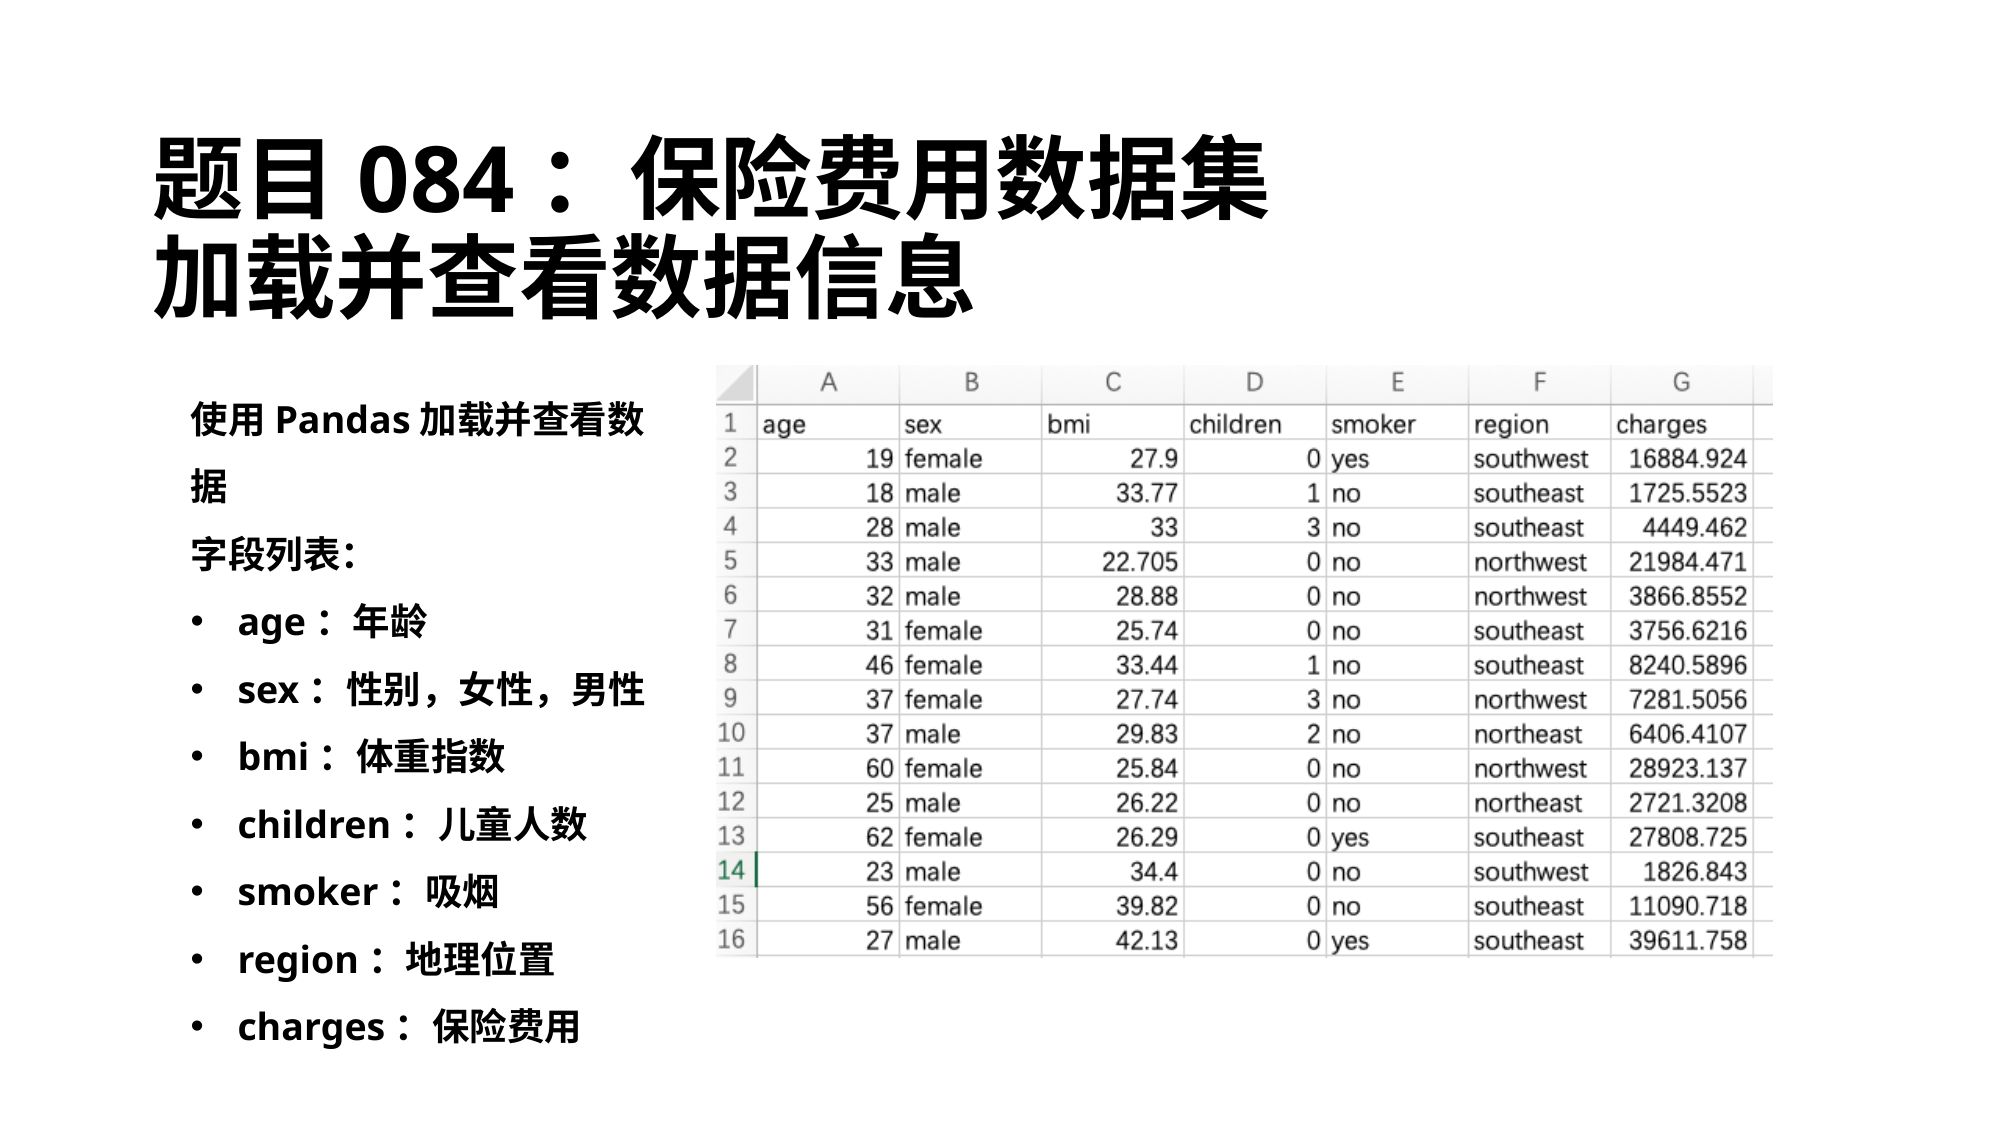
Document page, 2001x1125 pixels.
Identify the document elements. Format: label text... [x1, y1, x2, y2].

title 题目084：保险费用数据集 加载并查看数据信息 [137, 123, 1863, 341]
text_box 使用Pandas加载并查看数据 字段列表： age：年龄 sex：性别，女性，男性 bmi：体重指数 children：儿童人数 smoker：吸烟 region：地理位置 charges：保险费用 [100, 365, 688, 1056]
picture [716, 365, 1773, 958]
